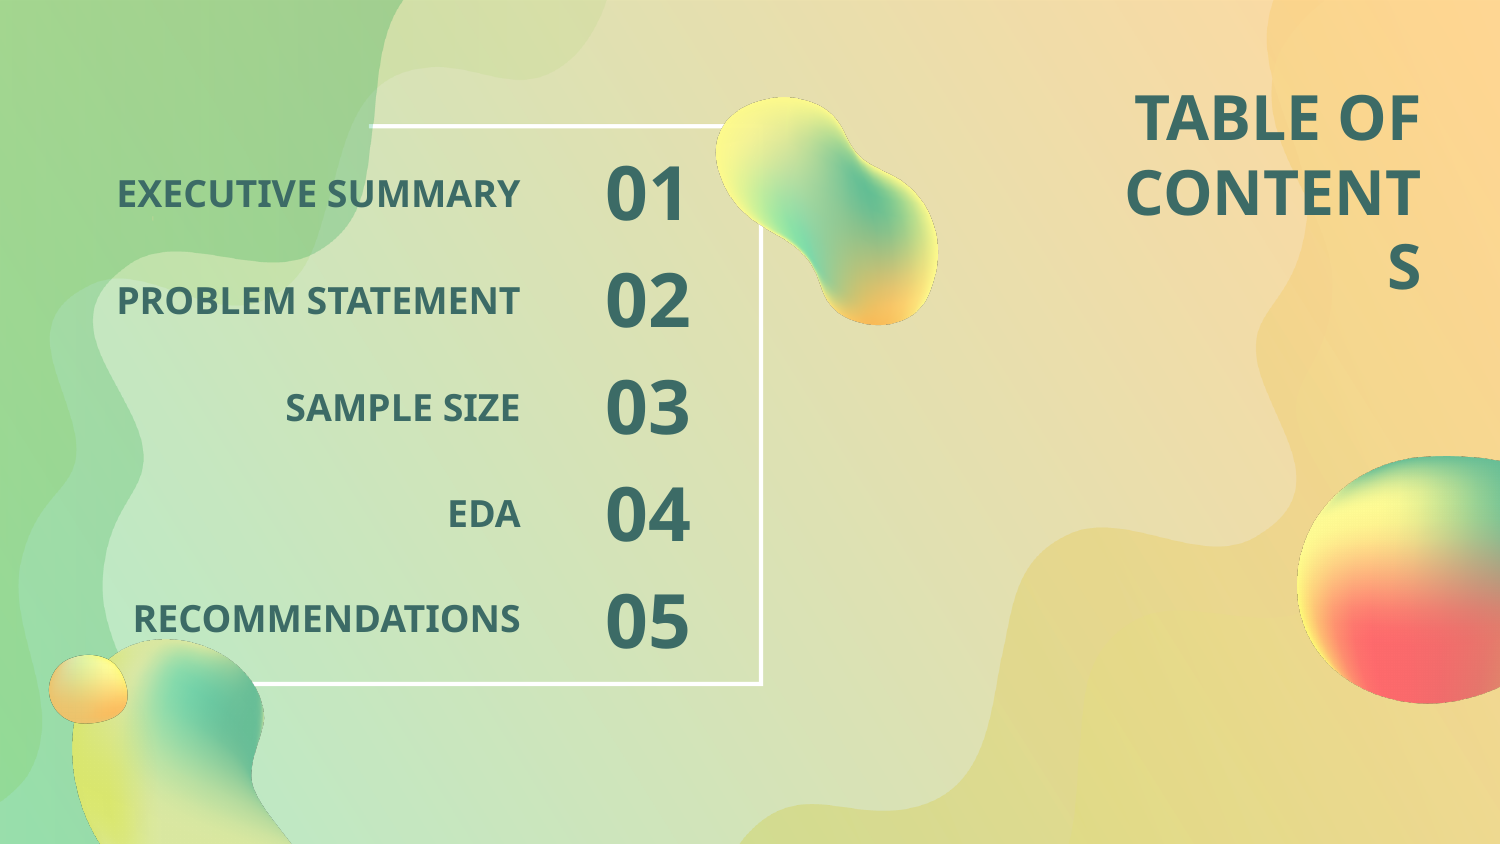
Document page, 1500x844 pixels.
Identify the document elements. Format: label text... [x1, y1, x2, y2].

title EDA [9, 454, 536, 550]
picture [0, 0, 1500, 844]
title 05 [590, 570, 831, 666]
title RECOMMENDATIONS [9, 560, 536, 656]
title EXECUTIVE SUMMARY [9, 135, 536, 231]
title 04 [590, 464, 831, 559]
title PROBLEM STATEMENT [9, 242, 536, 338]
title SAMPLE SIZE [9, 349, 536, 444]
title 02 [590, 250, 628, 346]
title 03 [590, 357, 831, 452]
title TABLE OF CONTENTS [1079, 62, 1437, 158]
title 01 [590, 143, 628, 239]
